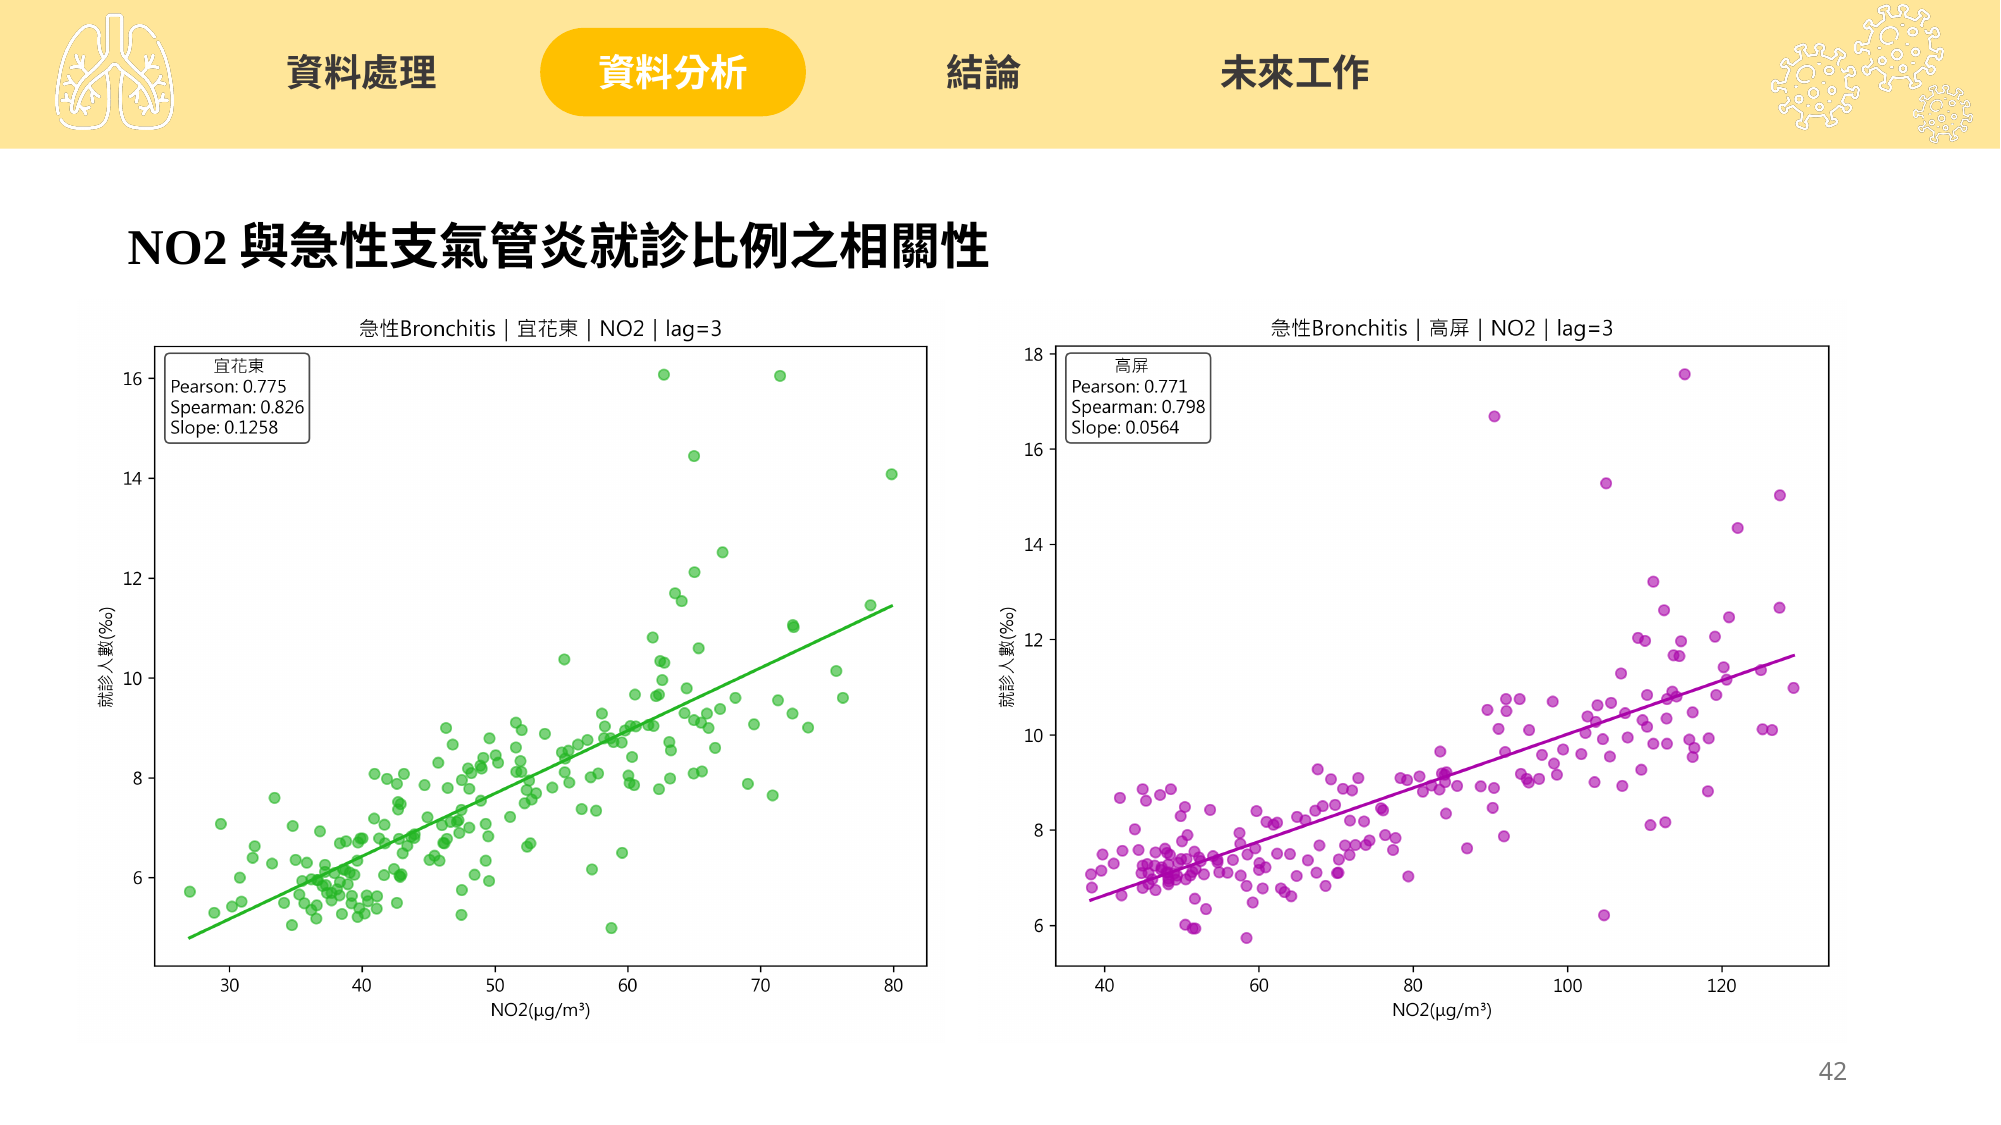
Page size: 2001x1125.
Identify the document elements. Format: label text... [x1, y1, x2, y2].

picture [978, 298, 1847, 1044]
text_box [850, 27, 1118, 117]
text_box [0, 0, 2000, 150]
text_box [539, 27, 807, 117]
slide_number 42 [1412, 1042, 1863, 1103]
picture [76, 298, 945, 1044]
picture [54, 12, 174, 132]
picture [1770, 2, 1974, 144]
text_box NO2與急性支氣管炎就診比例之相關性 [113, 207, 1005, 283]
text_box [1162, 27, 1429, 117]
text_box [228, 26, 496, 117]
